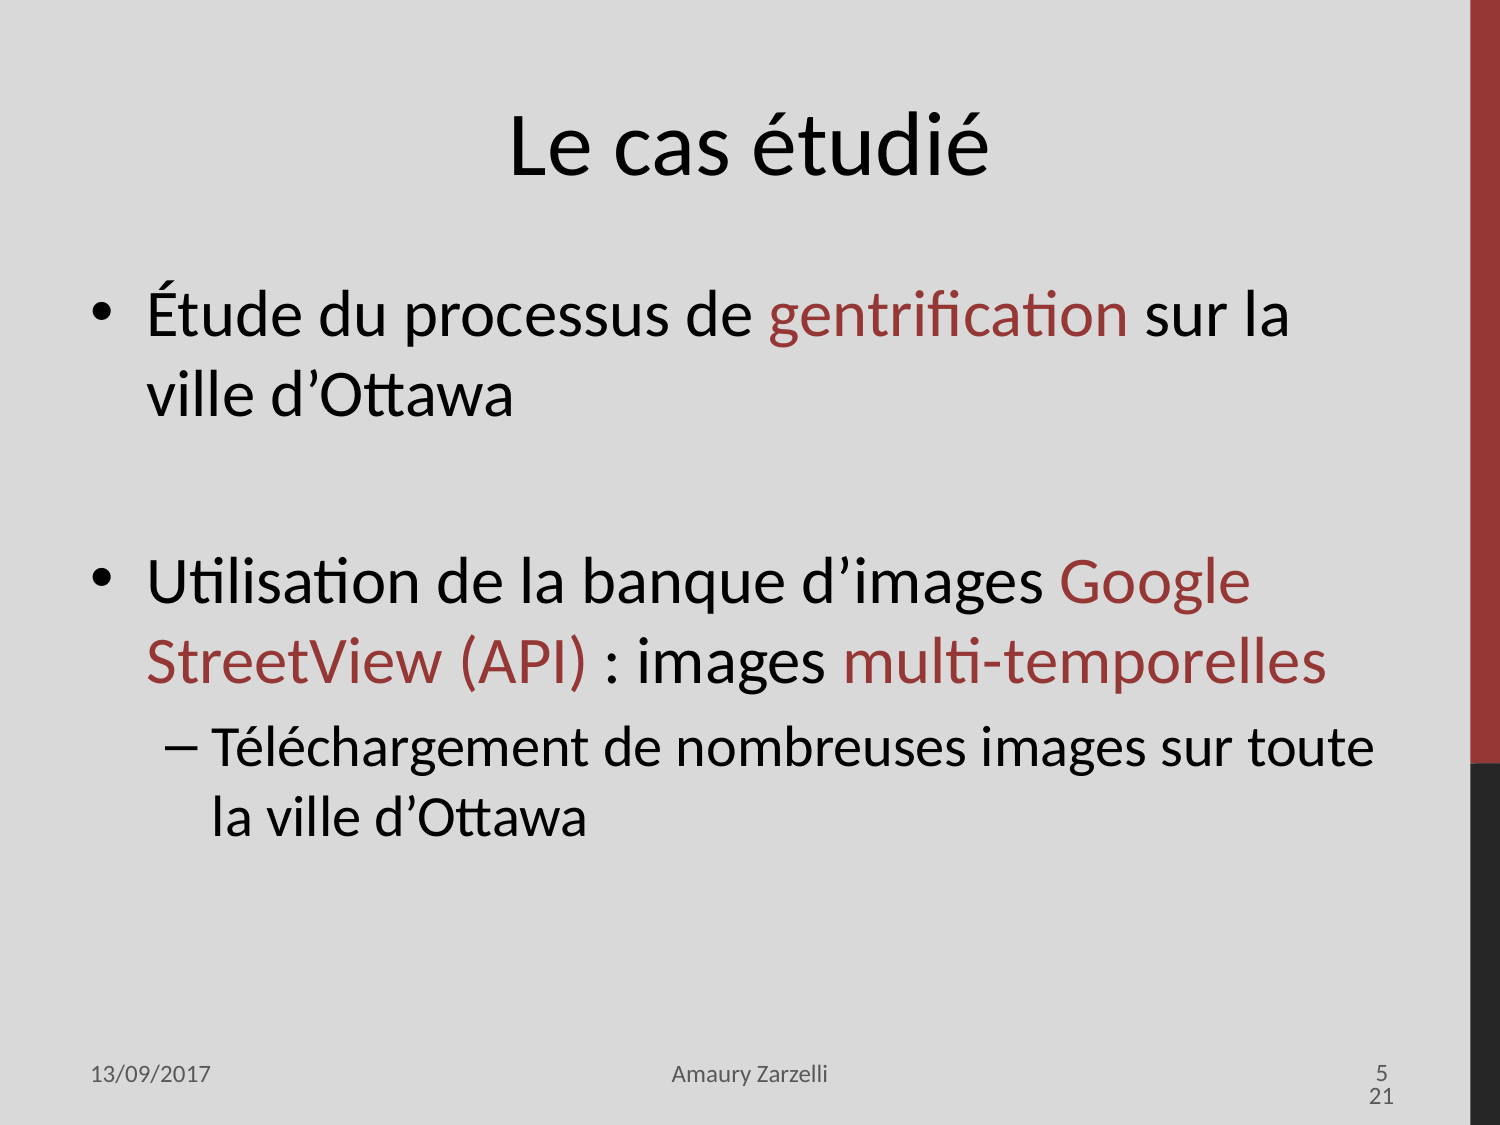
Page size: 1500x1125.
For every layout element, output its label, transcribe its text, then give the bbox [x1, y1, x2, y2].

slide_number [75, 1042, 425, 1103]
slide_number 5 [1340, 1041, 1424, 1102]
title Le cas étudié [75, 45, 1425, 233]
list Étude du processus de gentrification sur la ville d’Ottawa Utilisation de la banque d’images Google StreetView (API) : images multi-temporelles Téléchargement de nombreuses images sur toute la ville d’Ottawa [75, 262, 1425, 1005]
footer Amaury Zarzelli [512, 1042, 988, 1103]
